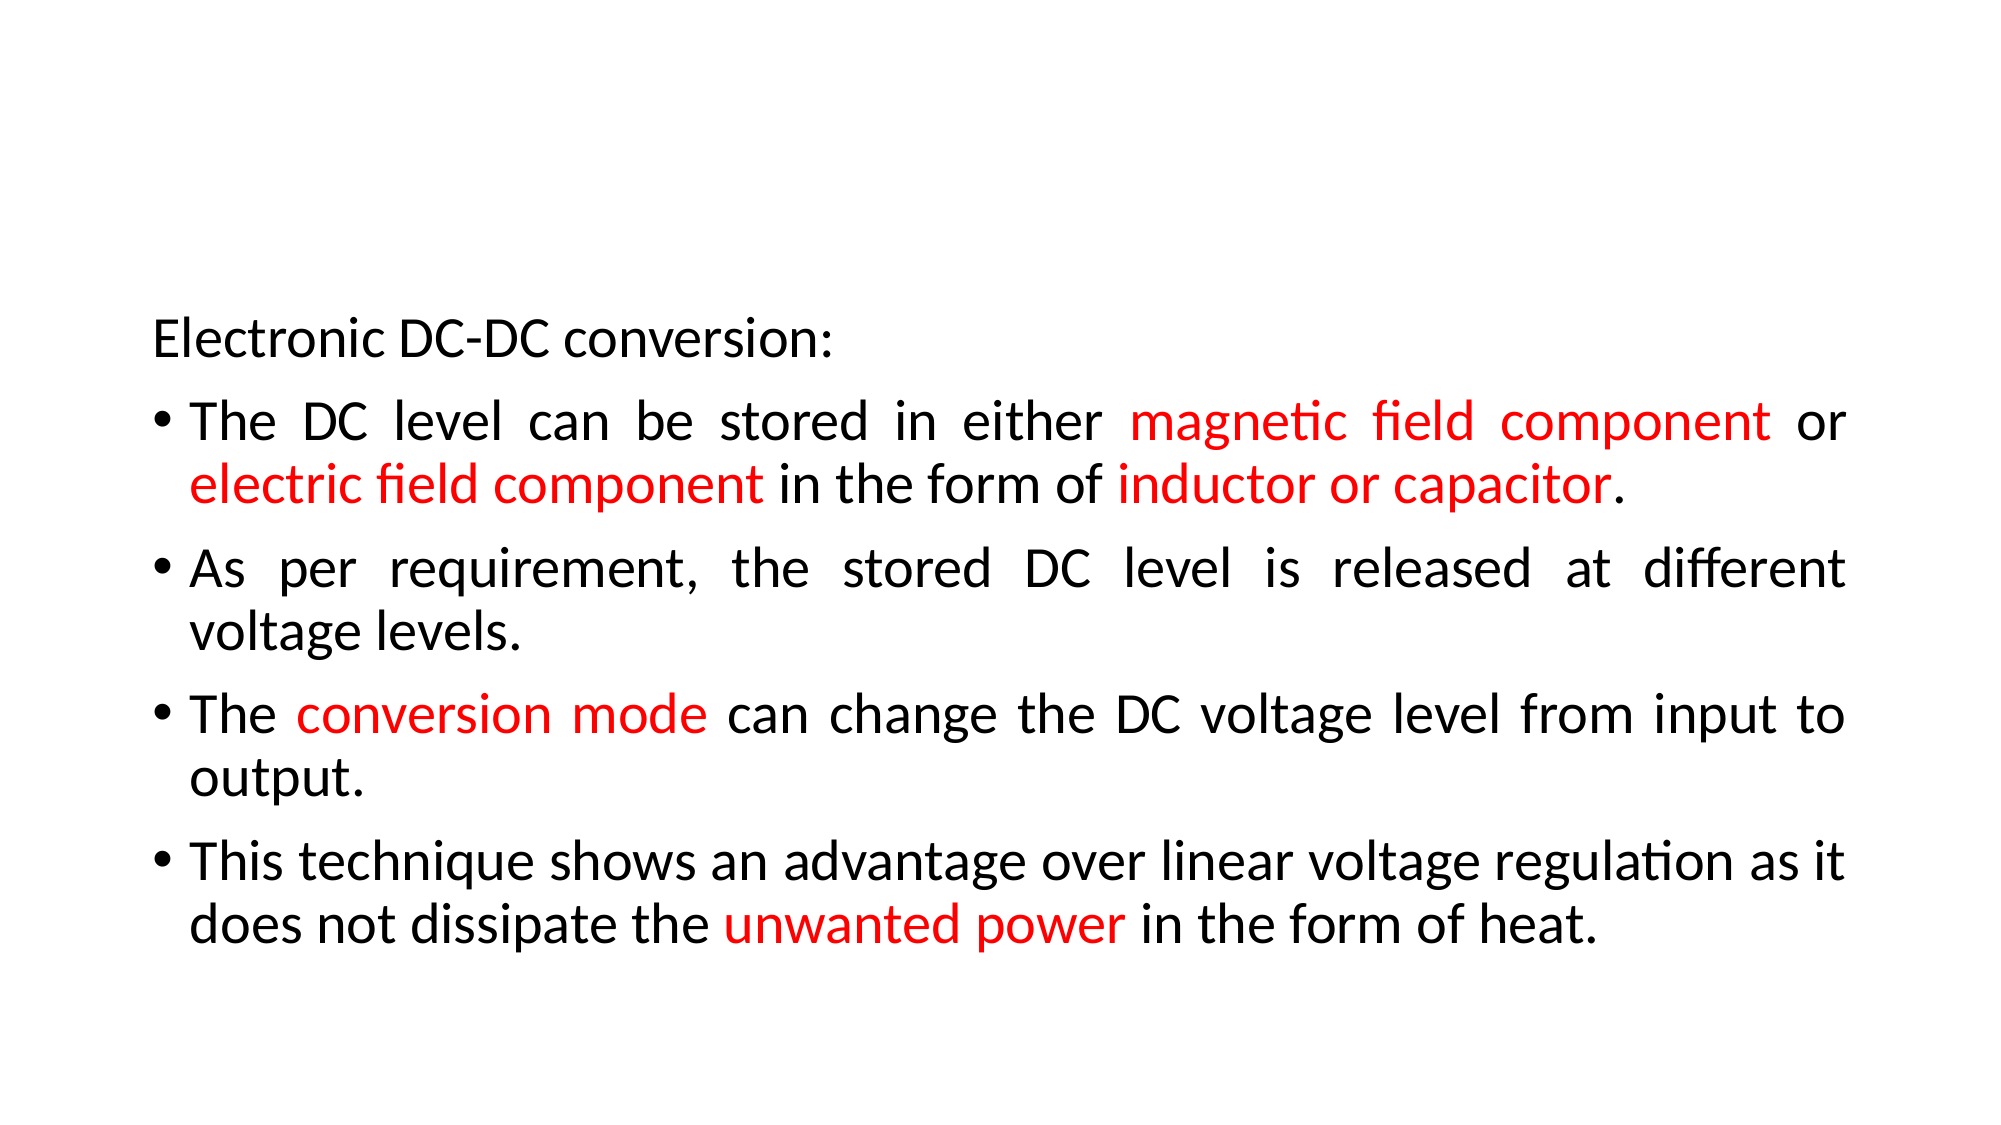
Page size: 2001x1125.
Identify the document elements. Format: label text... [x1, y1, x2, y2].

list Electronic DC-DC conversion: The DC level can be stored in either magnetic field component or electric field component in the form of inductor or capacitor. As per requirement, the stored DC level is released at different voltage levels. The conversion mode can change the DC voltage level from input to output. This technique shows an advantage over linear voltage regulation as it does not dissipate the unwanted power in the form of heat. [137, 299, 1863, 1014]
